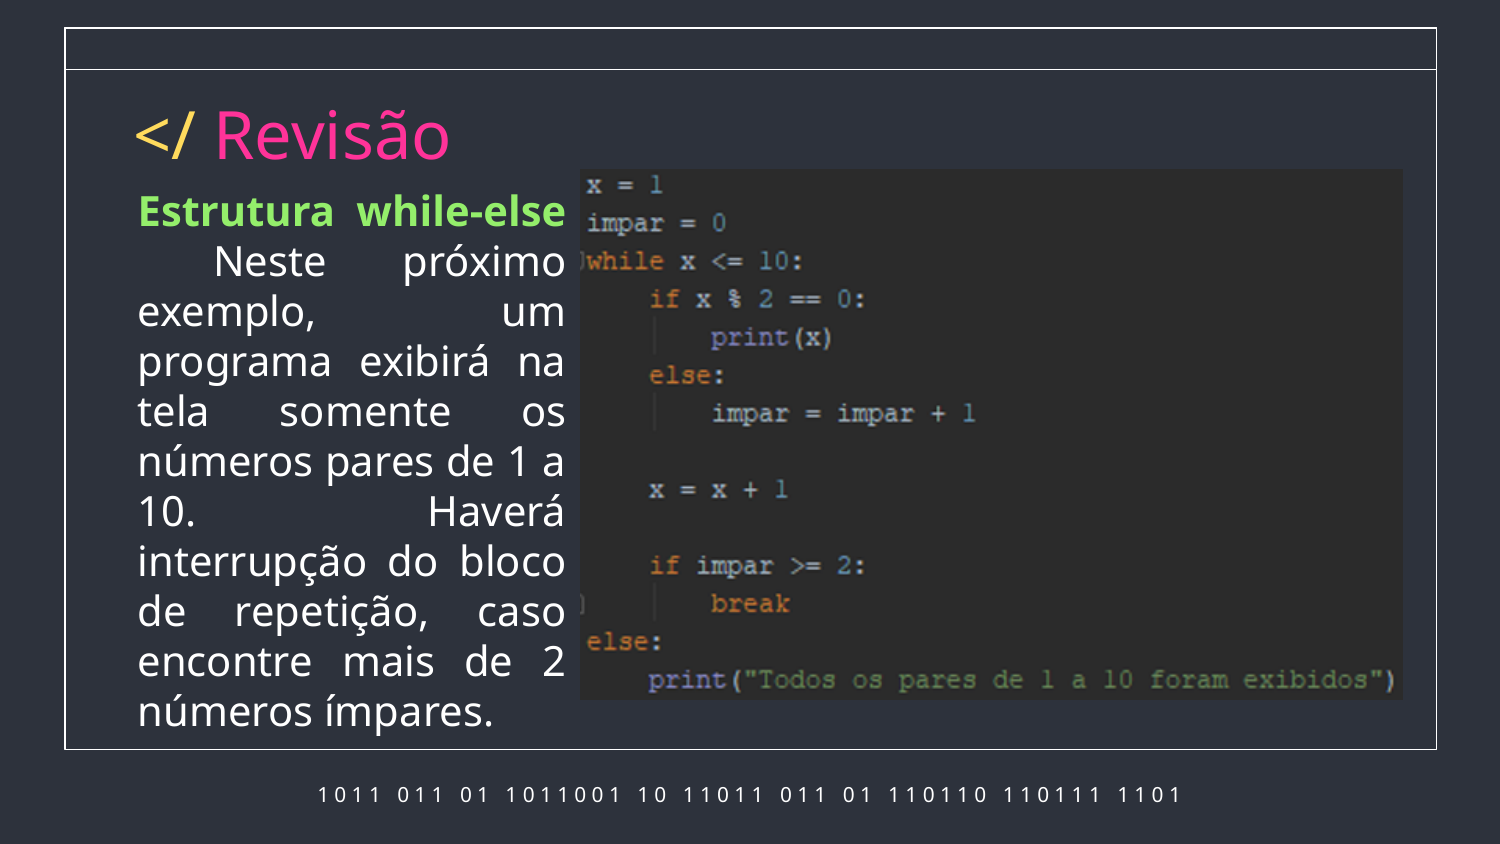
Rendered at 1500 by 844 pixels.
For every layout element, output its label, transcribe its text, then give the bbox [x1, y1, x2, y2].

list Estrutura while-else Neste próximo exemplo, um programa exibirá na tela somente os números pares de 1 a 10. Haverá interrupção do bloco de repetição, caso encontre mais de 2 números ímpares. [97, 169, 577, 347]
title </ Revisão [118, 78, 1382, 169]
picture [580, 169, 1403, 700]
